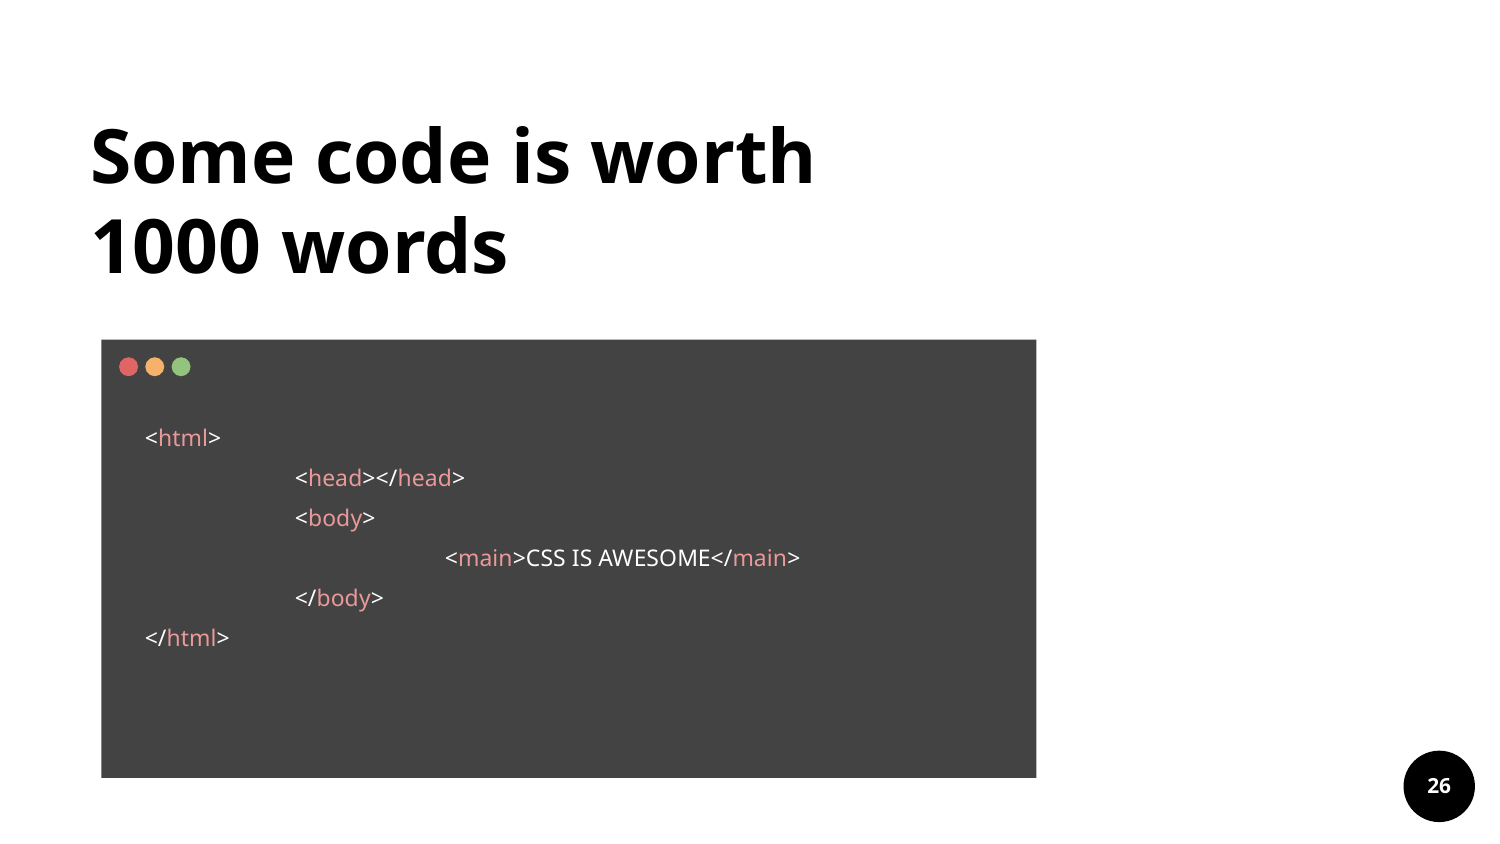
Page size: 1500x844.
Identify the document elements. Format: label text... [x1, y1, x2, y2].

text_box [101, 339, 1037, 779]
slide_number 26 [1403, 750, 1475, 823]
title Some code is worth 1000 words [75, 191, 932, 304]
